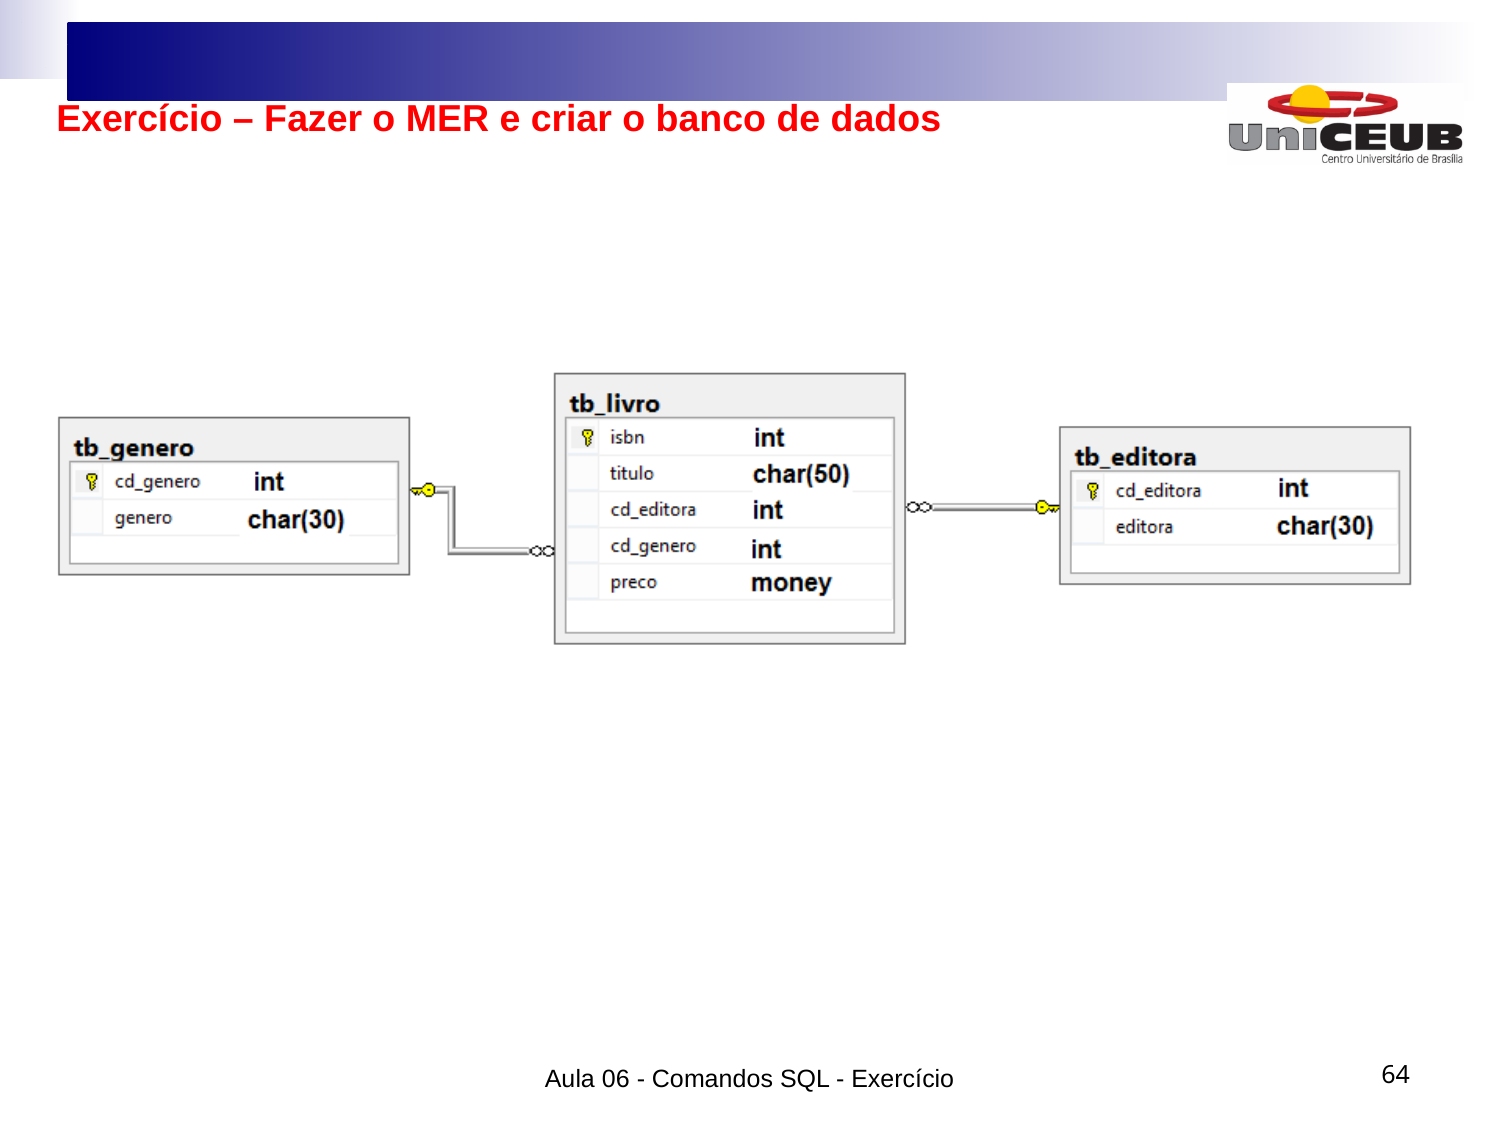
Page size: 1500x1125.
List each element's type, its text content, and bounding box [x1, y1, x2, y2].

text_box 64 [1074, 1024, 1425, 1100]
picture [35, 337, 1452, 670]
picture [1227, 83, 1464, 165]
text_box Aula 06 - Comandos SQL - Exercício [512, 1024, 988, 1100]
title Exercício – Fazer o MER e criar o banco de dados [41, 68, 1140, 165]
